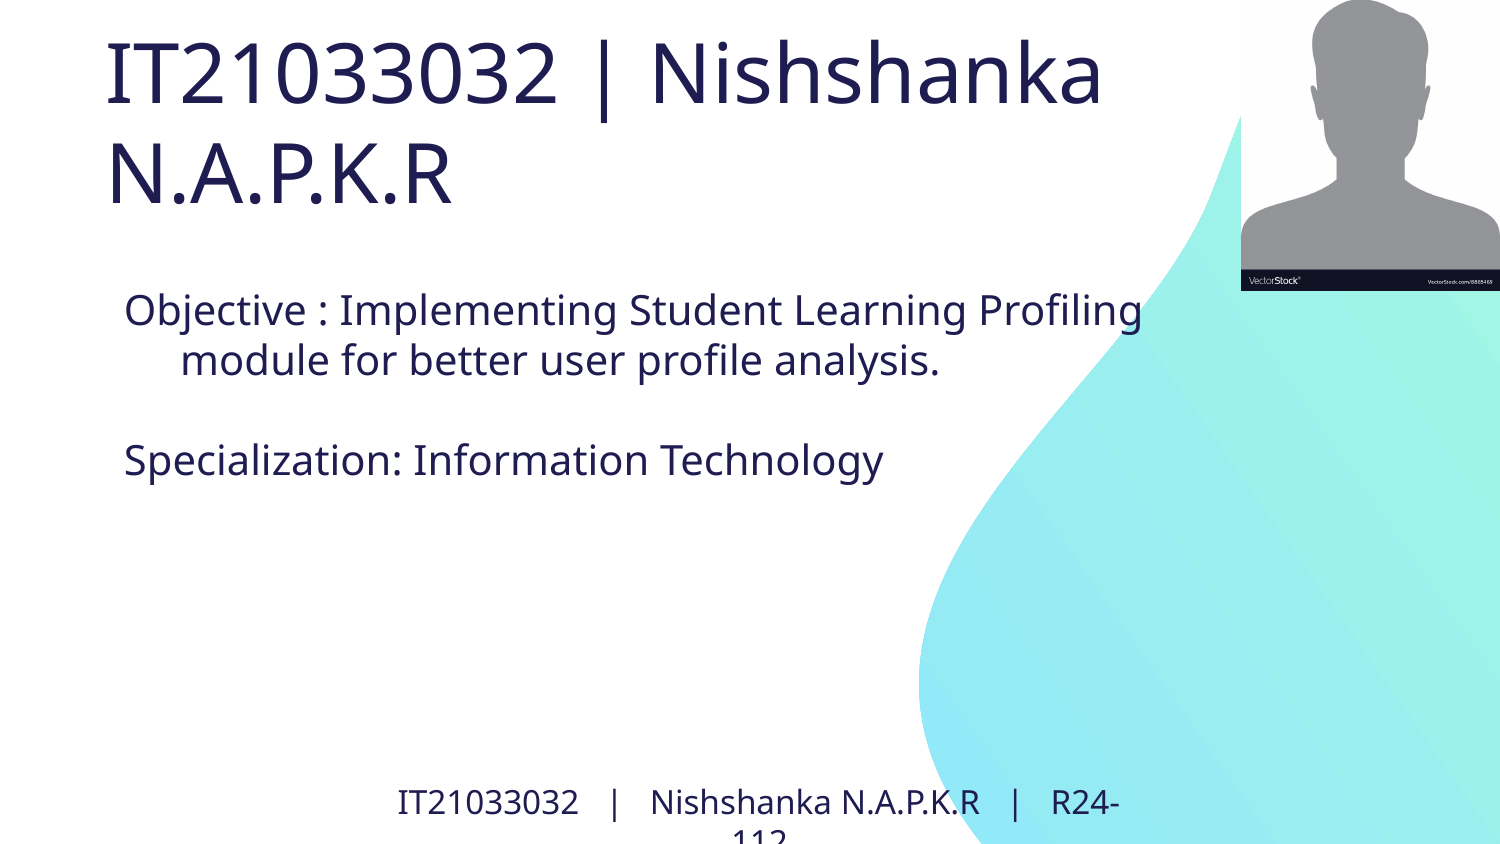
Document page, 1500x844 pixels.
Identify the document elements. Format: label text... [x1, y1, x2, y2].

text_box IT21033032 | Nishshanka N.A.P.K.R | R24-112 [358, 797, 1161, 844]
text_box Objective : Implementing Student Learning Profiling module for better user profile analysis. Specialization: Information Technology [90, 268, 1208, 693]
text_box [919, 236, 1500, 844]
picture [1241, 0, 1500, 291]
title IT21033032 | Nishshanka N.A.P.K.R [90, 105, 1236, 236]
